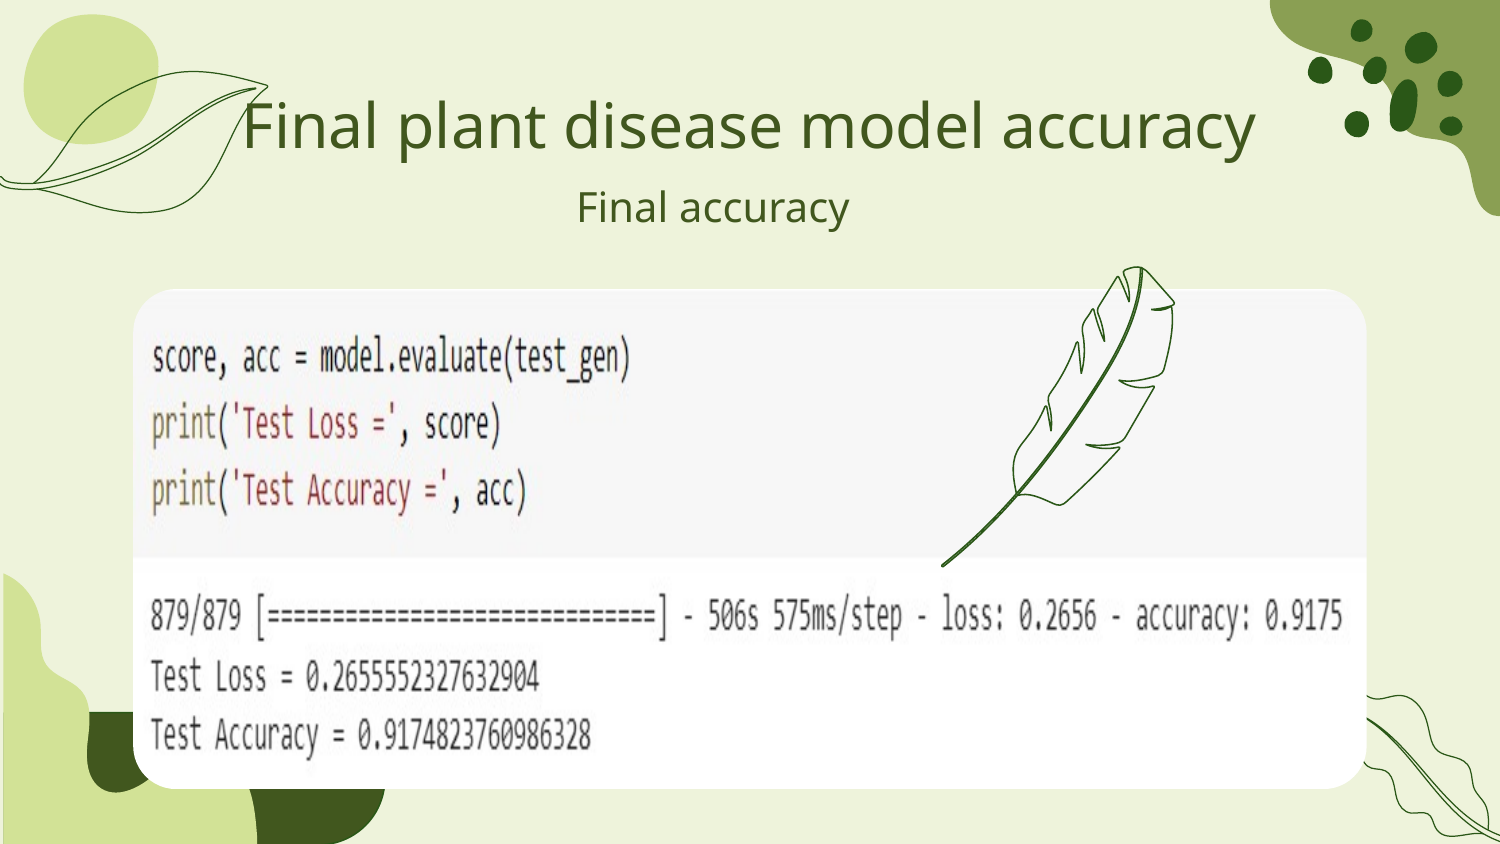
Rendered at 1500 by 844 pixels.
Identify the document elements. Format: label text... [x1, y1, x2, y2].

subtitle Final accuracy [560, 165, 910, 260]
picture [132, 288, 1367, 790]
title Final plant disease model accuracy [118, 71, 1382, 166]
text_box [985, 250, 1118, 603]
